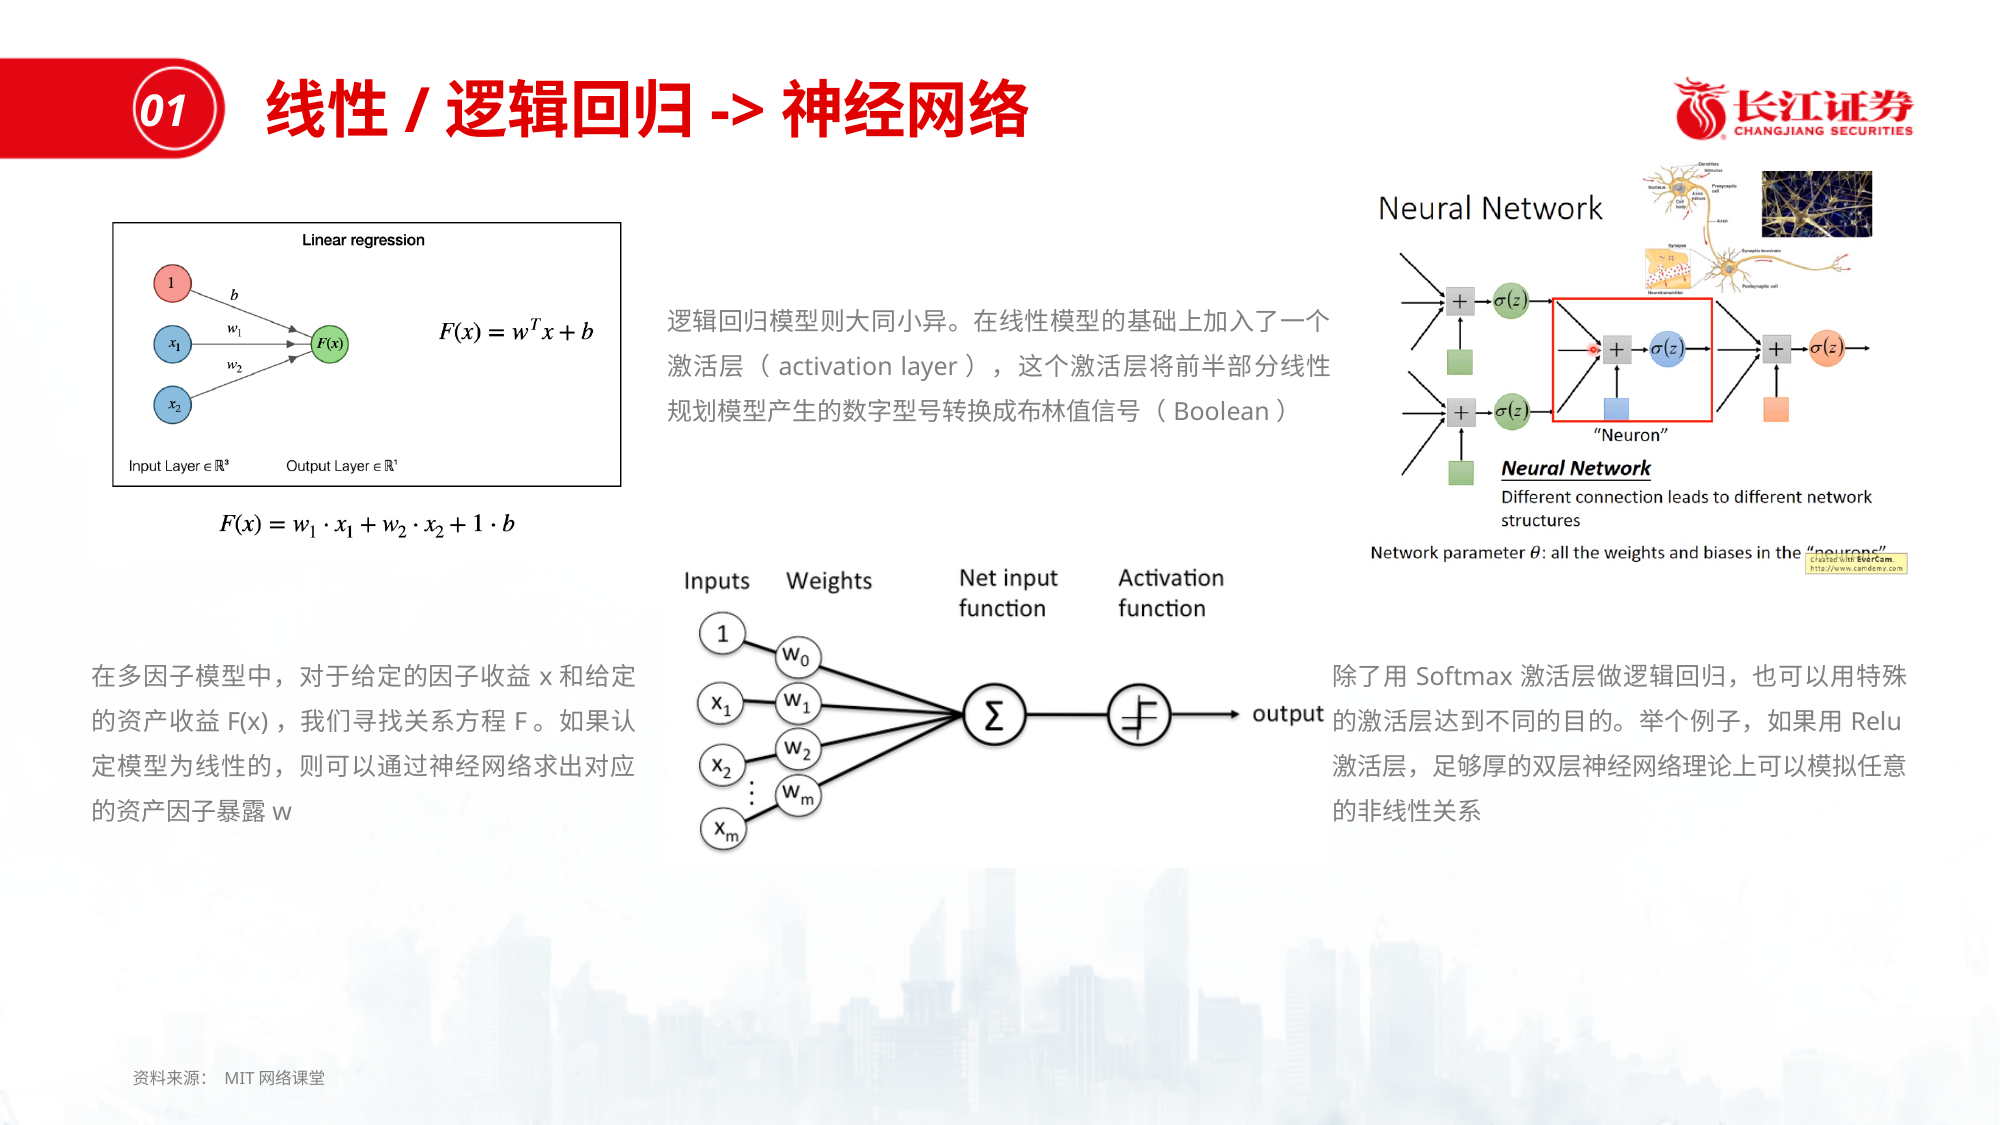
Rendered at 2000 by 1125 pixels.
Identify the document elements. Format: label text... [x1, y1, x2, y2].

text_box 资料来源： MIT网络课堂 [117, 1059, 346, 1096]
picture [0, 0, 2000, 1125]
text_box 01 [124, 75, 213, 143]
text_box 除了用Softmax激活层做逻辑回归，也可以用特殊的激活层达到不同的目的。举个例子，如果用Relu激活层，足够厚的双层神经网络理论上可以模拟任意的非线性关系 [1332, 645, 1908, 826]
text_box 在多因子模型中，对于给定的因子收益x和给定的资产收益F(x)，我们寻找关系方程F。如果认定模型为线性的，则可以通过神经网络求出对应的资产因子暴露w [91, 645, 637, 826]
text_box 线性/逻辑回归->神经网络 [249, 62, 1284, 153]
text_box 逻辑回归模型则大同小异。在线性模型的基础上加入了一个激活层（activation layer），这个激活层将前半部分线性规划模型产生的数字型号转换成布林值信号（Boolean） [667, 290, 1331, 426]
